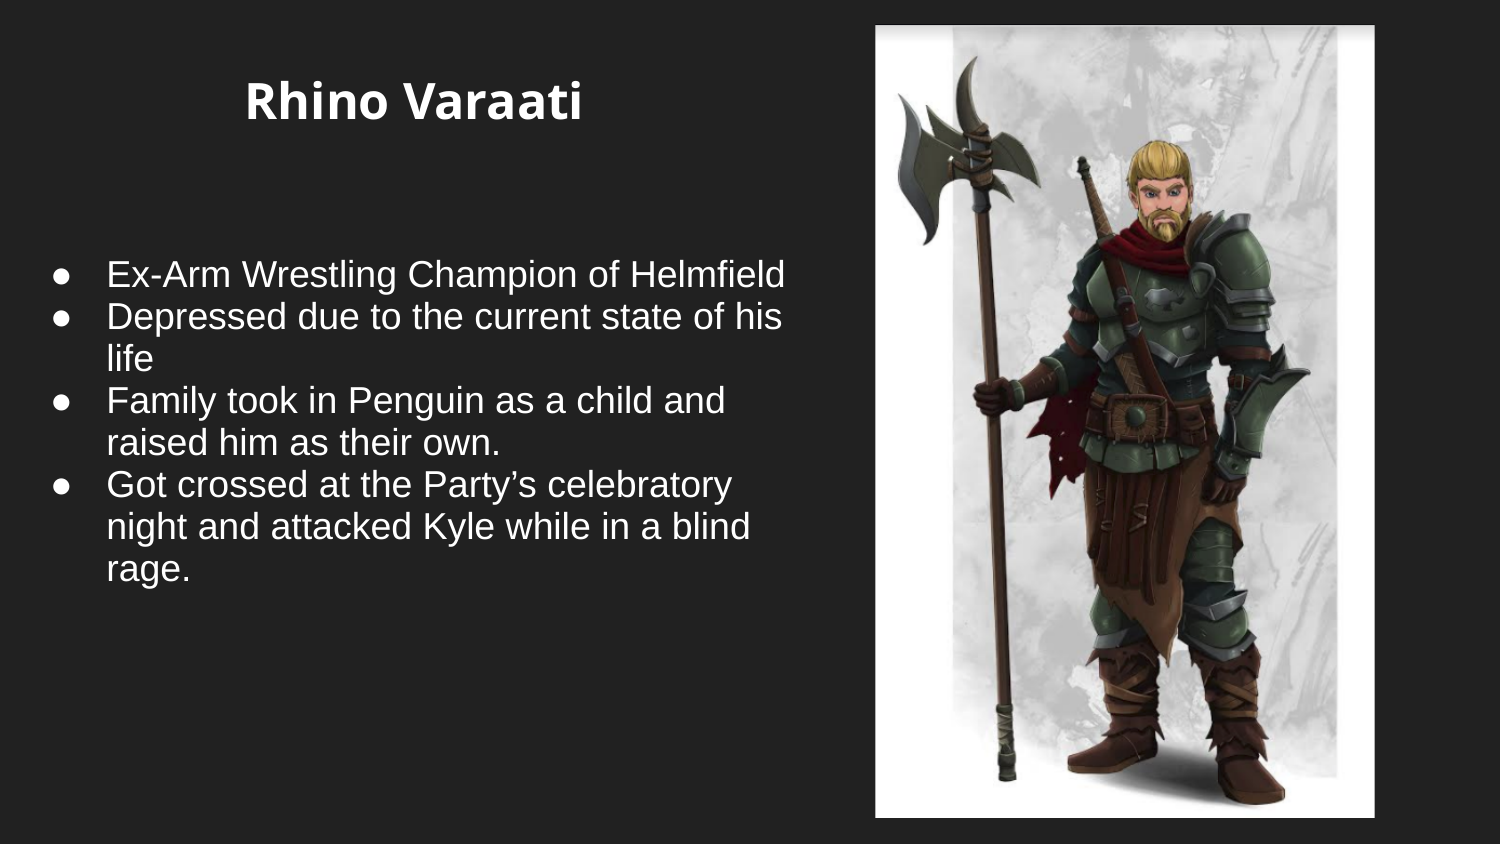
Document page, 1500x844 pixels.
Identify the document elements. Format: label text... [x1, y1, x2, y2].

list Rhino Varaati [16, 50, 813, 149]
list Ex-Arm Wrestling Champion of Helmfield Depressed due to the current state of his life Family took in Penguin as a child and raised him as their own. Got crossed at the Party’s celebratory night and attacked Kyle while in a blind rage. [16, 149, 813, 694]
picture [875, 24, 1375, 819]
